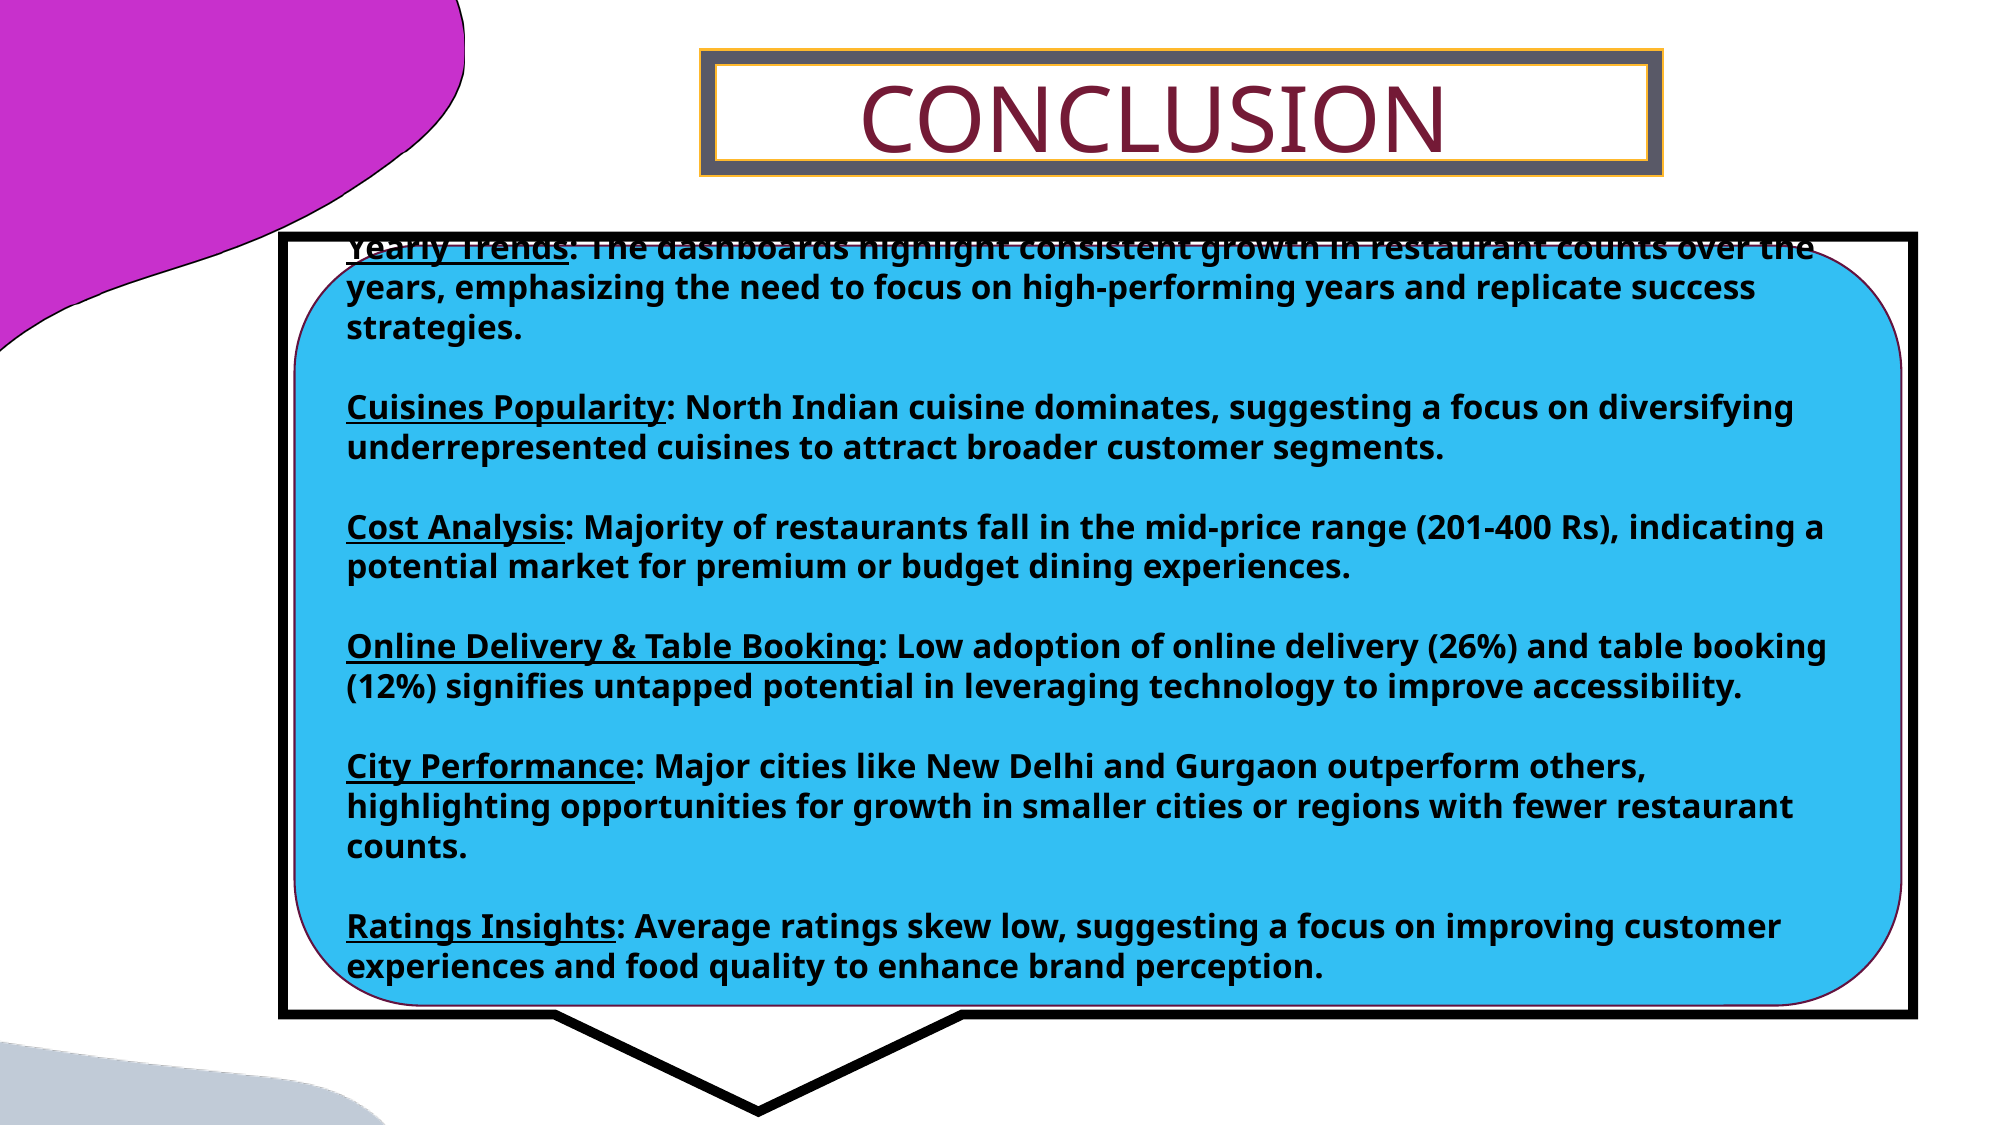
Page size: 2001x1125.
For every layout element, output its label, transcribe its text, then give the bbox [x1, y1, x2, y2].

picture [0, 0, 465, 457]
text_box [281, 235, 1915, 1113]
text_box [699, 48, 1664, 177]
picture [0, 1026, 397, 1125]
text_box CONCLUSION [646, 53, 1663, 178]
